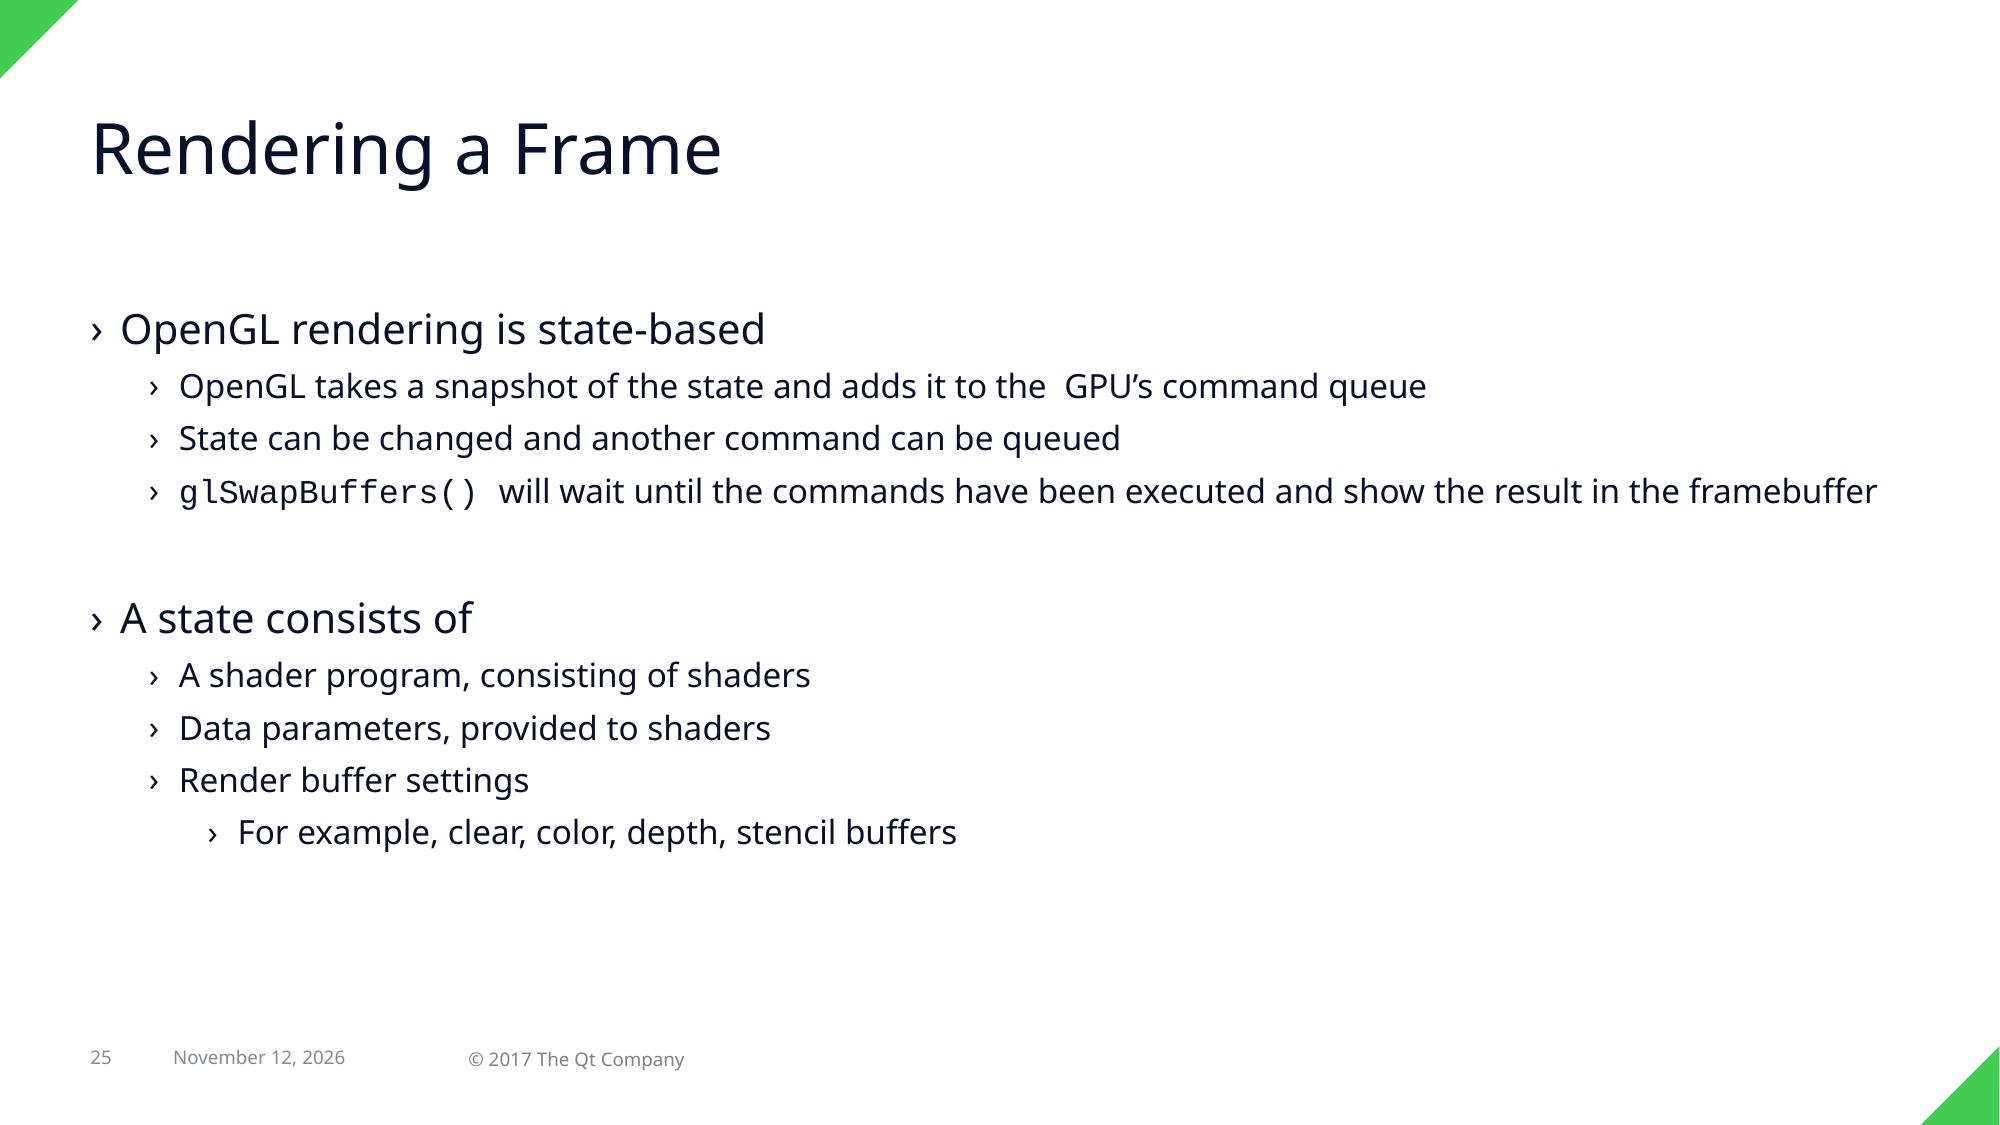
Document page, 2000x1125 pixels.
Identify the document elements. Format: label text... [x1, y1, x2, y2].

slide_number 25 [90, 1046, 173, 1071]
list OpenGL rendering is state-based OpenGL takes a snapshot of the state and adds it to the GPU’s command queue State can be changed and another command can be queued glSwapBuffers() will wait until the commands have been executed and show the result in the framebuffer A state consists of A shader program, consisting of shaders Data parameters, provided to shaders Render buffer settings For example, clear, color, depth, stencil buffers [90, 302, 1910, 1012]
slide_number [173, 1046, 468, 1071]
title Rendering a Frame [90, 113, 1910, 268]
footer © 2017 The Qt Company [468, 1046, 1910, 1071]
